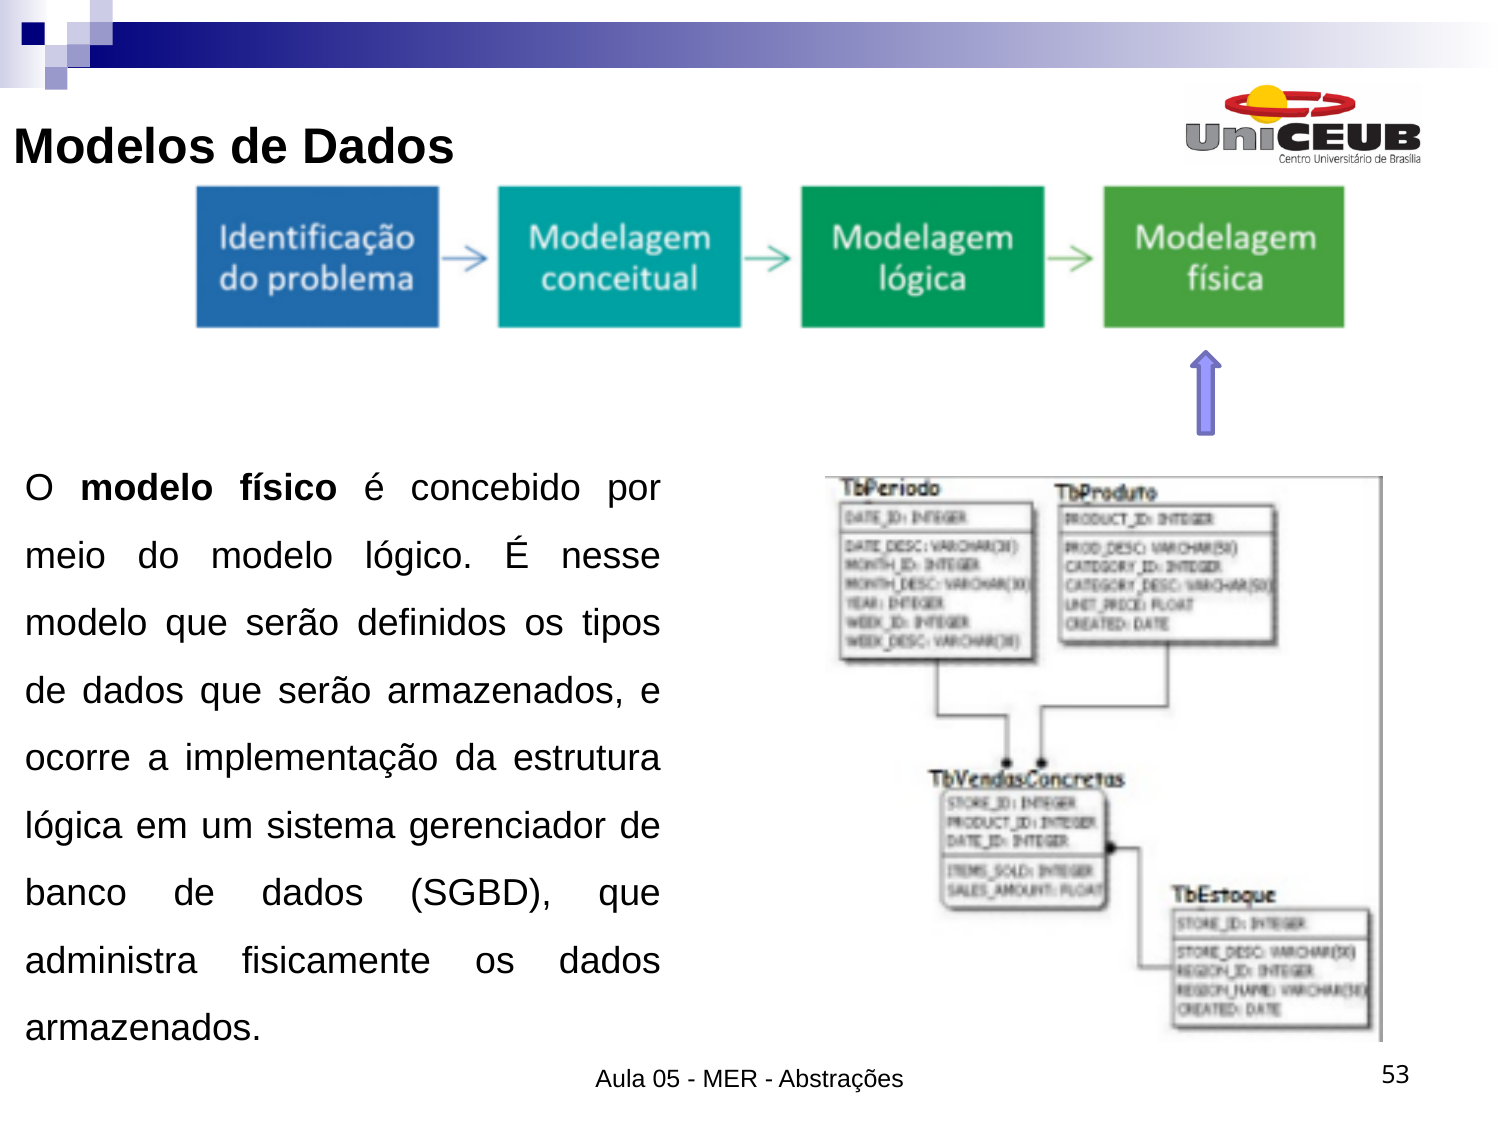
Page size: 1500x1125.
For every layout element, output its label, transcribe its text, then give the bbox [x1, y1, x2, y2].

text_box O modelo físico é concebido por meio do modelo lógico. É nesse modelo que serão definidos os tipos de dados que serão armazenados, e ocorre a implementação da estrutura lógica em um sistema gerenciador de banco de dados (SGBD), que administra fisicamente os dados armazenados. [9, 433, 676, 1056]
picture [172, 83, 1422, 353]
picture [825, 476, 1383, 1043]
text_box [1191, 361, 1220, 434]
text_box 53 [1074, 1024, 1425, 1100]
footer Aula 05 - MER - Abstrações [512, 1025, 988, 1100]
title Modelos de Dados [0, 31, 486, 257]
